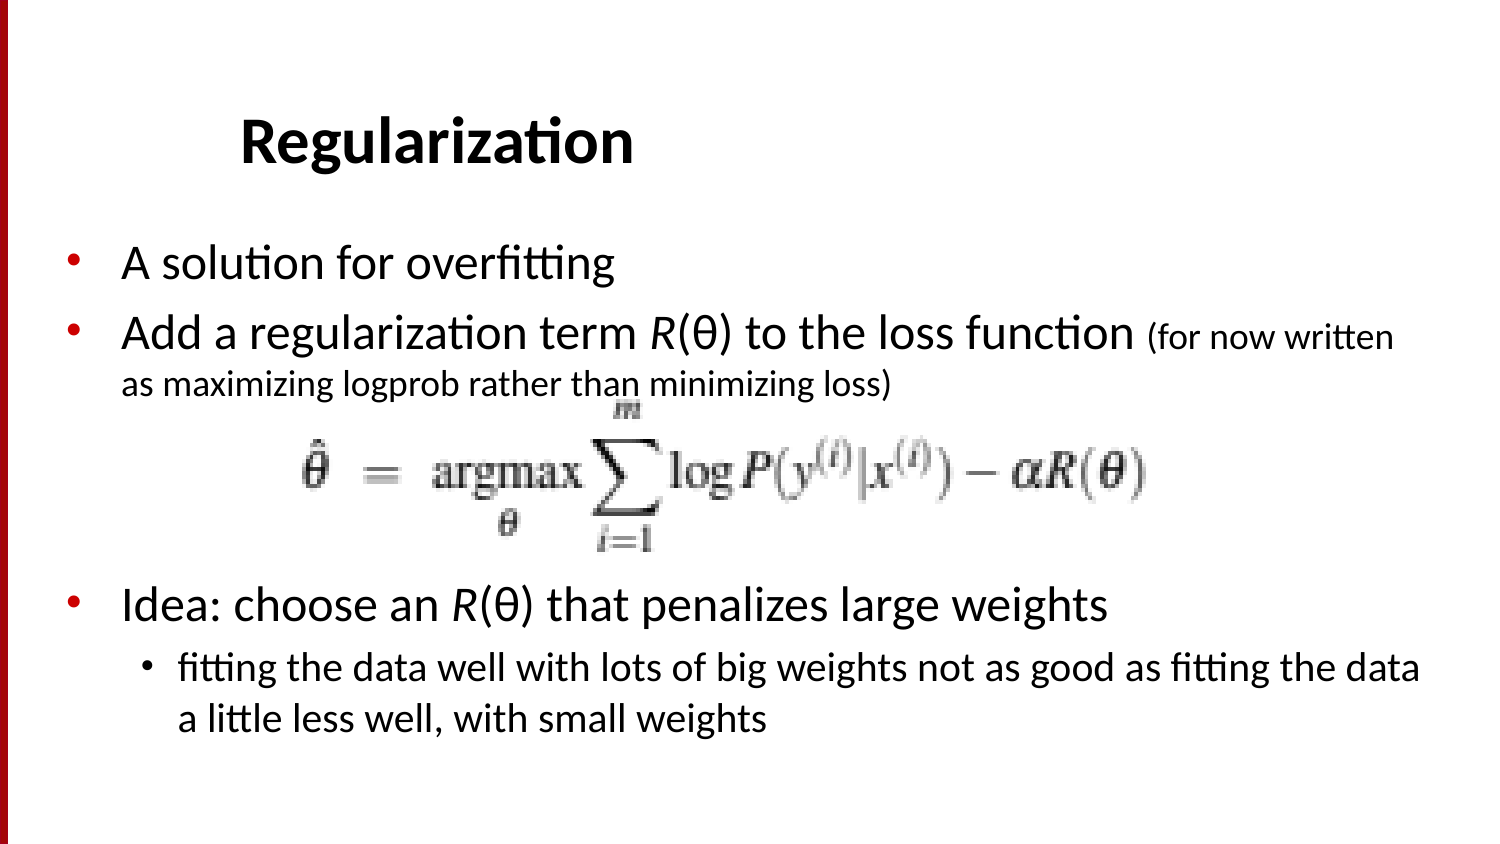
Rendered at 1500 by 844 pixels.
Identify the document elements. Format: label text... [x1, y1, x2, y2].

title Regularization [225, 62, 1450, 185]
picture [287, 399, 1151, 557]
list A solution for overfitting Add a regularization term R(θ) to the loss function (for now written as maximizing logprob rather than minimizing loss) Idea: choose an R(θ) that penalizes large weights fitting the data well with lots of big weights not as good as fitting the data a little less well, with small weights [50, 221, 1450, 769]
